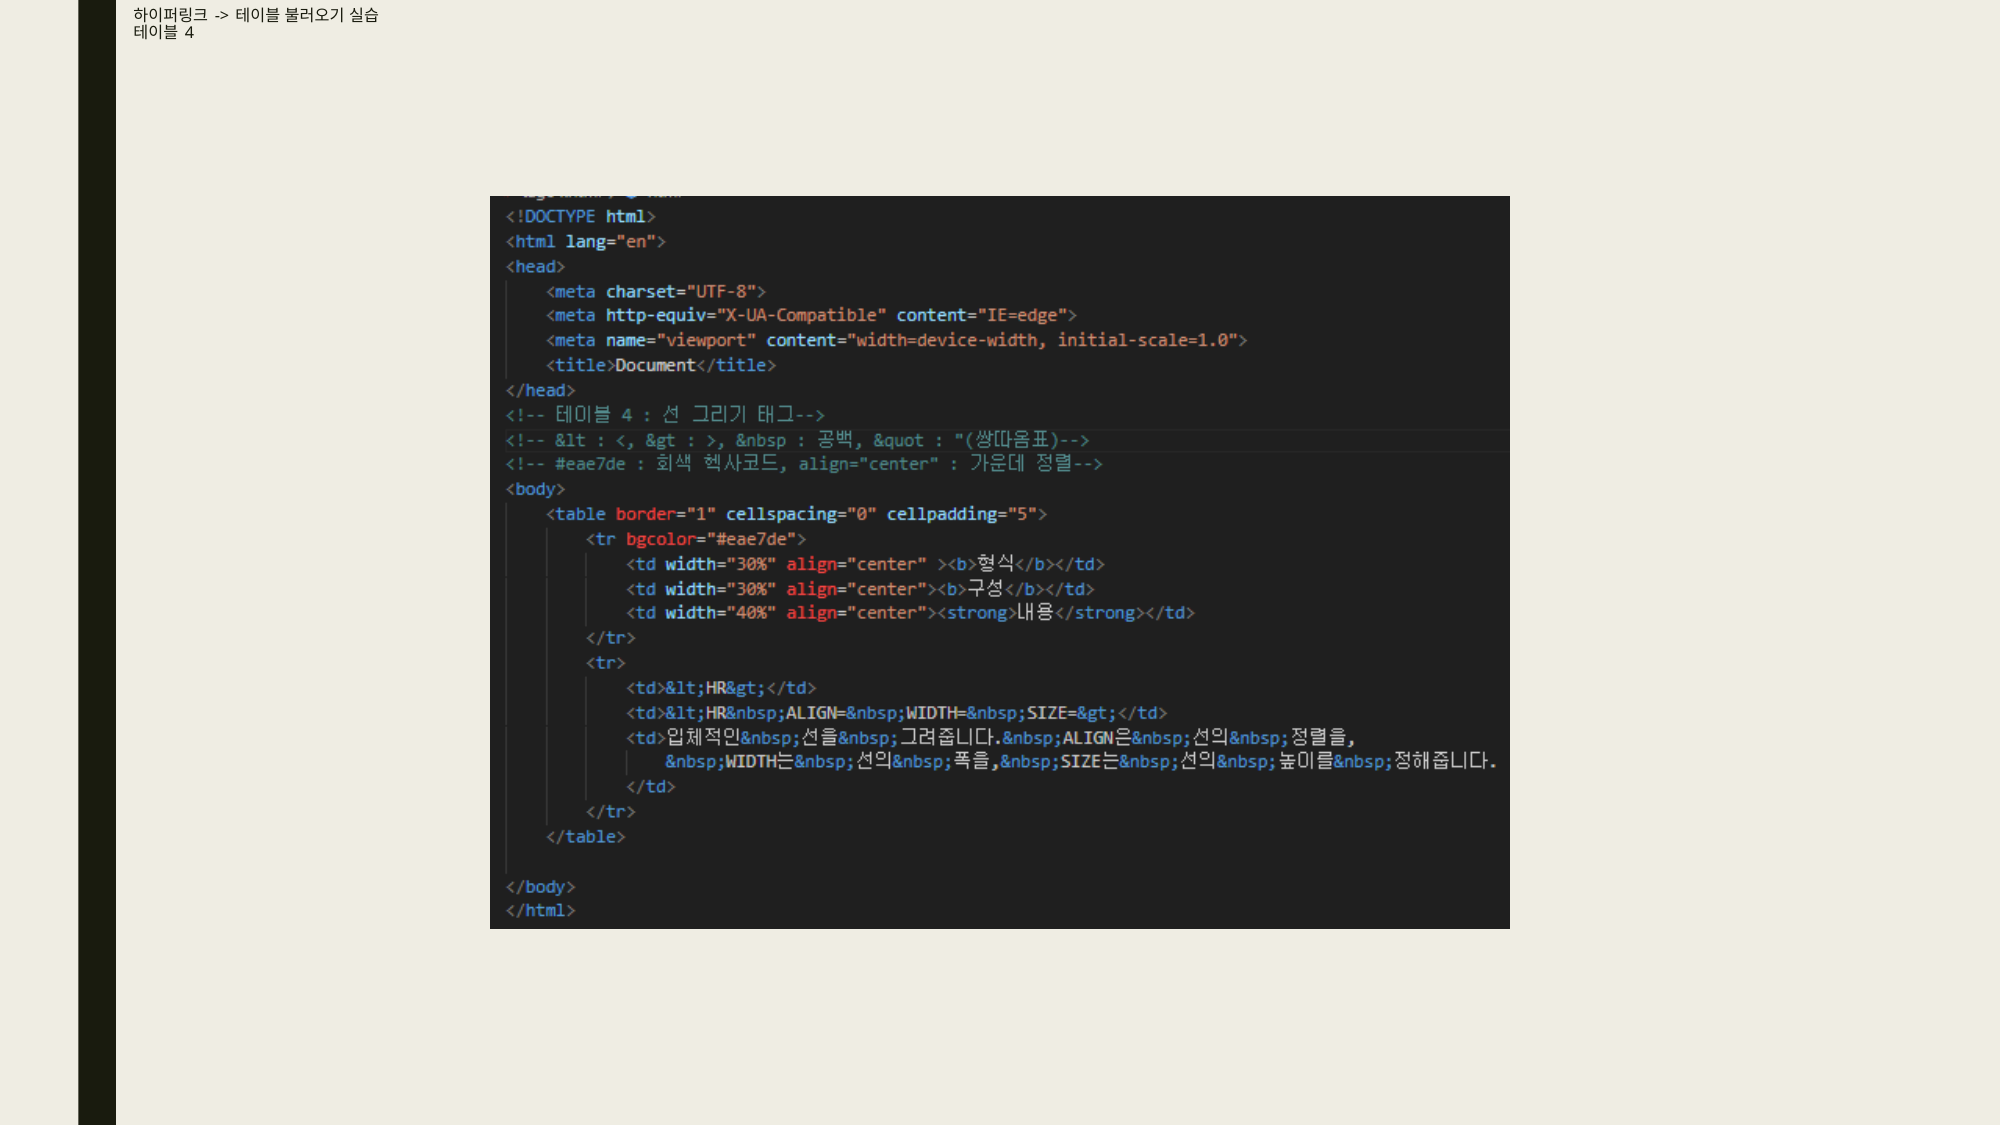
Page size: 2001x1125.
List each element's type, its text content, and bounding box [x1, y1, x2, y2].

picture [490, 196, 1510, 929]
title 하이퍼링크 -> 테이블 불러오기 실습 테이블 4 [118, 0, 1694, 50]
